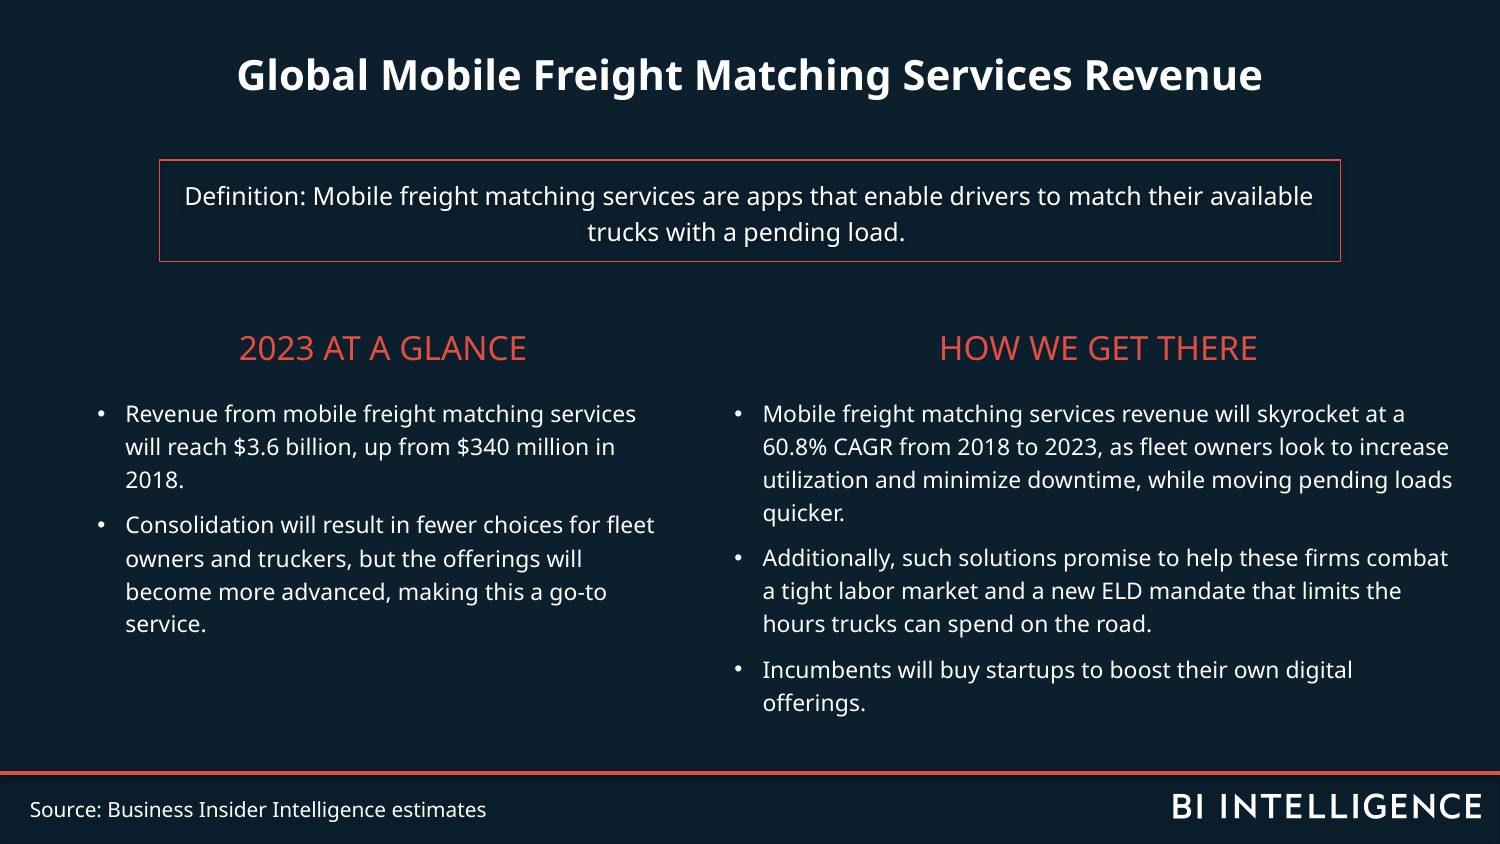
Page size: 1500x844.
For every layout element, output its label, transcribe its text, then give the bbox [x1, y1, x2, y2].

list 2023 AT A GLANCE Revenue from mobile freight matching services will reach $3.6 billion, up from $340 million in 2018. Consolidation will result in fewer choices for fleet owners and truckers, but the offerings will become more advanced, making this a go-to service. [82, 311, 684, 769]
text_box Definition: Mobile freight matching services are apps that enable drivers to match their available trucks with a pending load. [159, 159, 1341, 262]
text_box HOW WE GET THERE Mobile freight matching services revenue will skyrocket at a 60.8% CAGR from 2018 to 2023, as fleet owners look to increase utilization and minimize downtime, while moving pending loads quicker. Additionally, such solutions promise to help these firms combat a tight labor market and a new ELD mandate that limits the hours trucks can spend on the road. Incumbents will buy startups to boost their own digital offerings. [719, 311, 1478, 724]
picture [1169, 787, 1484, 825]
list Global Mobile Freight Matching Services Revenue [30, 30, 1470, 107]
list Source: Business Insider Intelligence estimates [15, 796, 829, 830]
